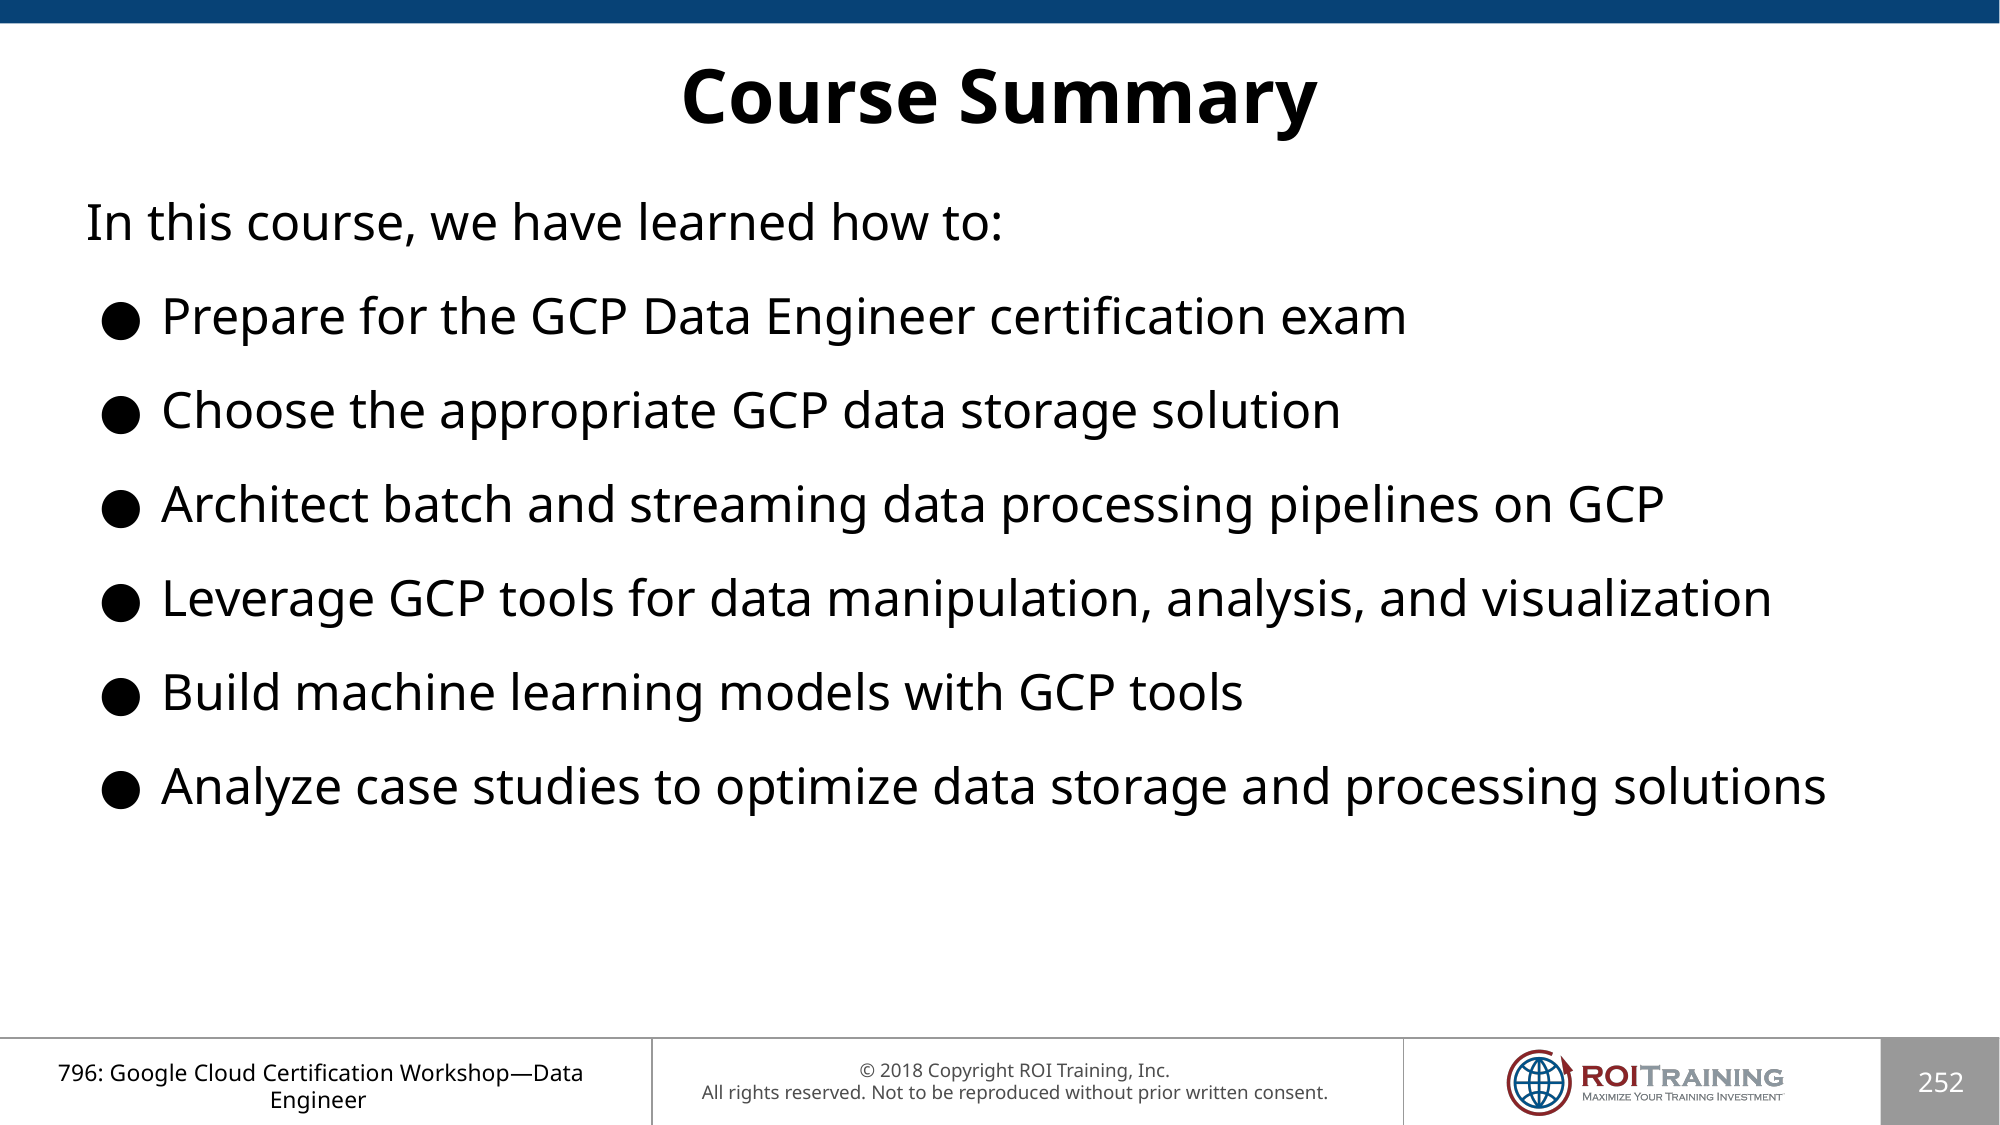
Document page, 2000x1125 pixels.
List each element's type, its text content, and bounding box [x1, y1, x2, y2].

picture [1498, 1048, 1789, 1117]
list In this course, we have learned how to: Prepare for the GCP Data Engineer certification exam Choose the appropriate GCP data storage solution Architect batch and streaming data processing pipelines on GCP Leverage GCP tools for data manipulation, analysis, and visualization Build machine learning models with GCP tools Analyze case studies to optimize data storage and processing solutions [66, 170, 1930, 1032]
title Course Summary [68, 30, 1932, 156]
